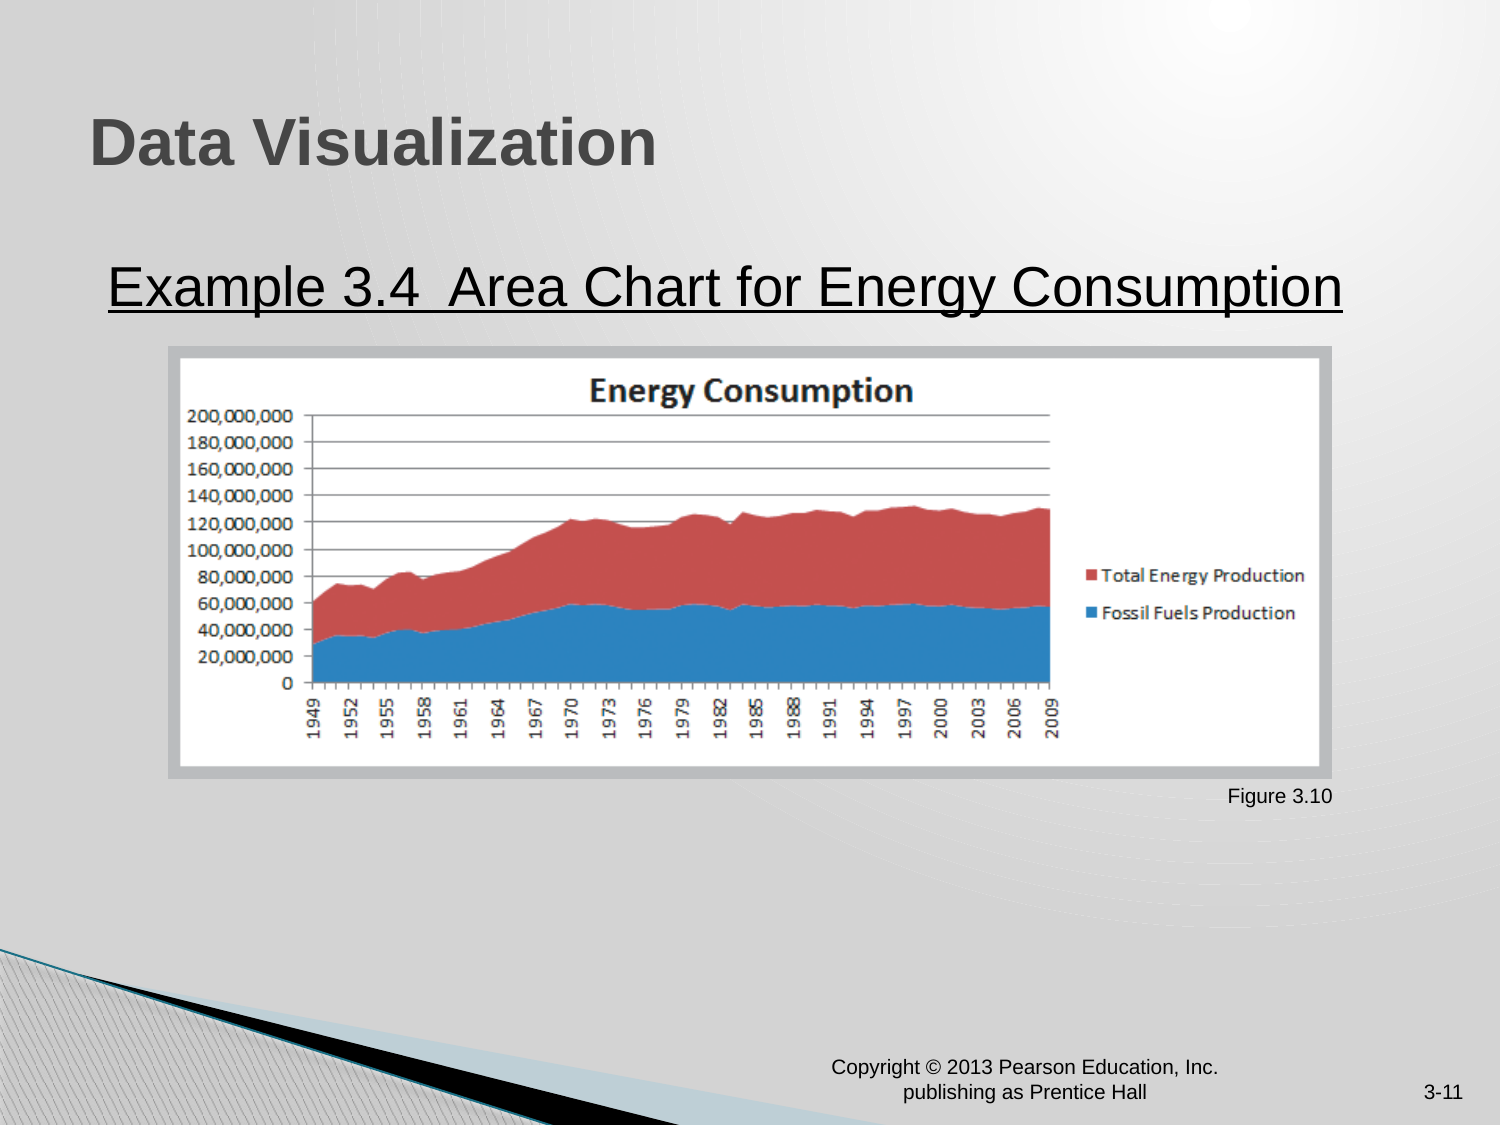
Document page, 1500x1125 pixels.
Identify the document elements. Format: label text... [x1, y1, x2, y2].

title Data Visualization [75, 45, 1425, 233]
footer Copyright © 2013 Pearson Education, Inc. publishing as Prentice Hall [812, 1051, 1238, 1112]
slide_number 3-11 [1362, 1051, 1479, 1112]
list Example 3.4 Area Chart for Energy Consumption [74, 242, 1426, 986]
picture [168, 345, 1332, 780]
text_box Figure 3.10 [1212, 774, 1348, 815]
